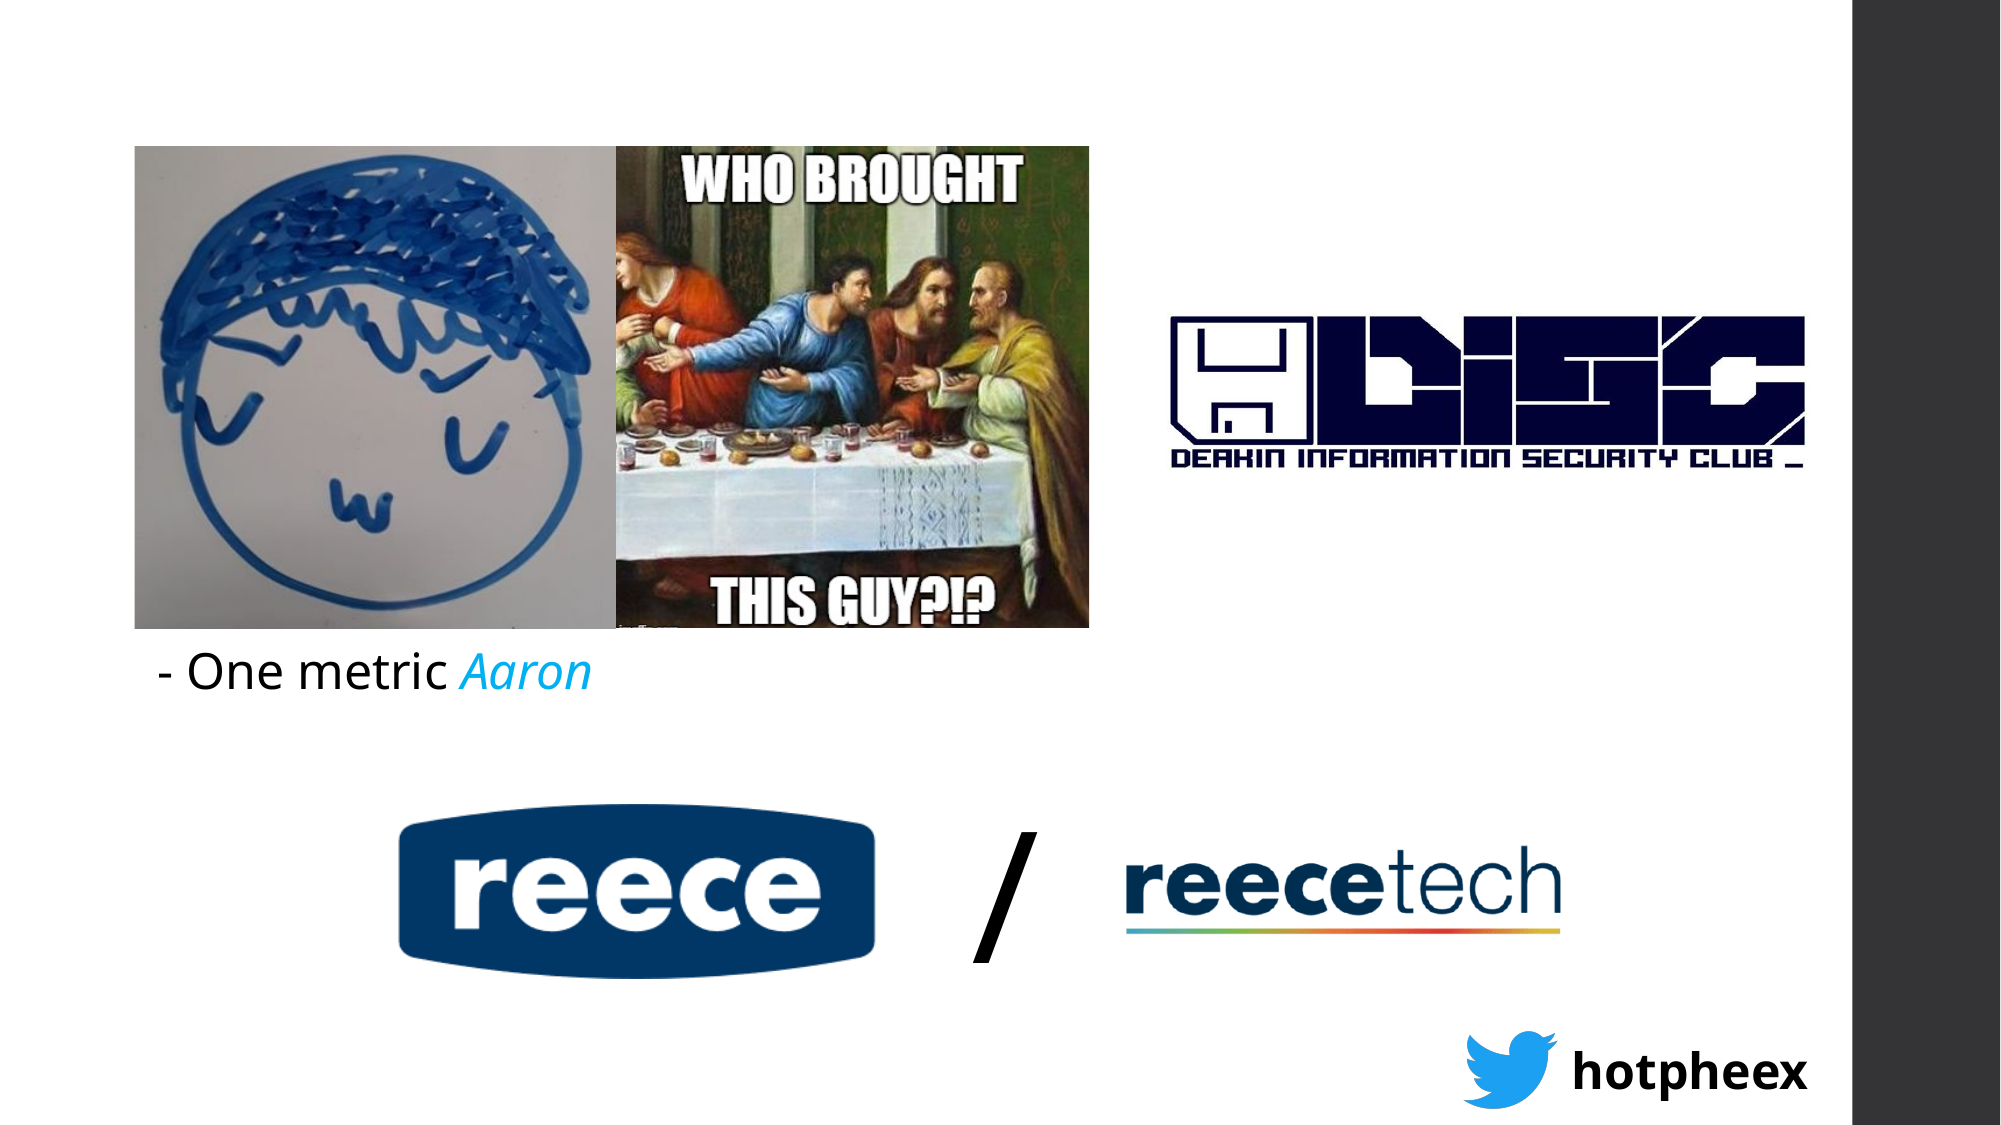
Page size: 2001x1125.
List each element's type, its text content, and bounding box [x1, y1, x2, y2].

text_box hotpheex [1564, 1032, 1830, 1108]
picture [395, 804, 878, 980]
text_box / [957, 772, 1043, 1008]
text_box - One metric Aaron [142, 639, 624, 707]
picture [1462, 1031, 1558, 1109]
picture [1103, 828, 1586, 955]
picture [134, 146, 1090, 629]
picture [1165, 300, 1812, 475]
